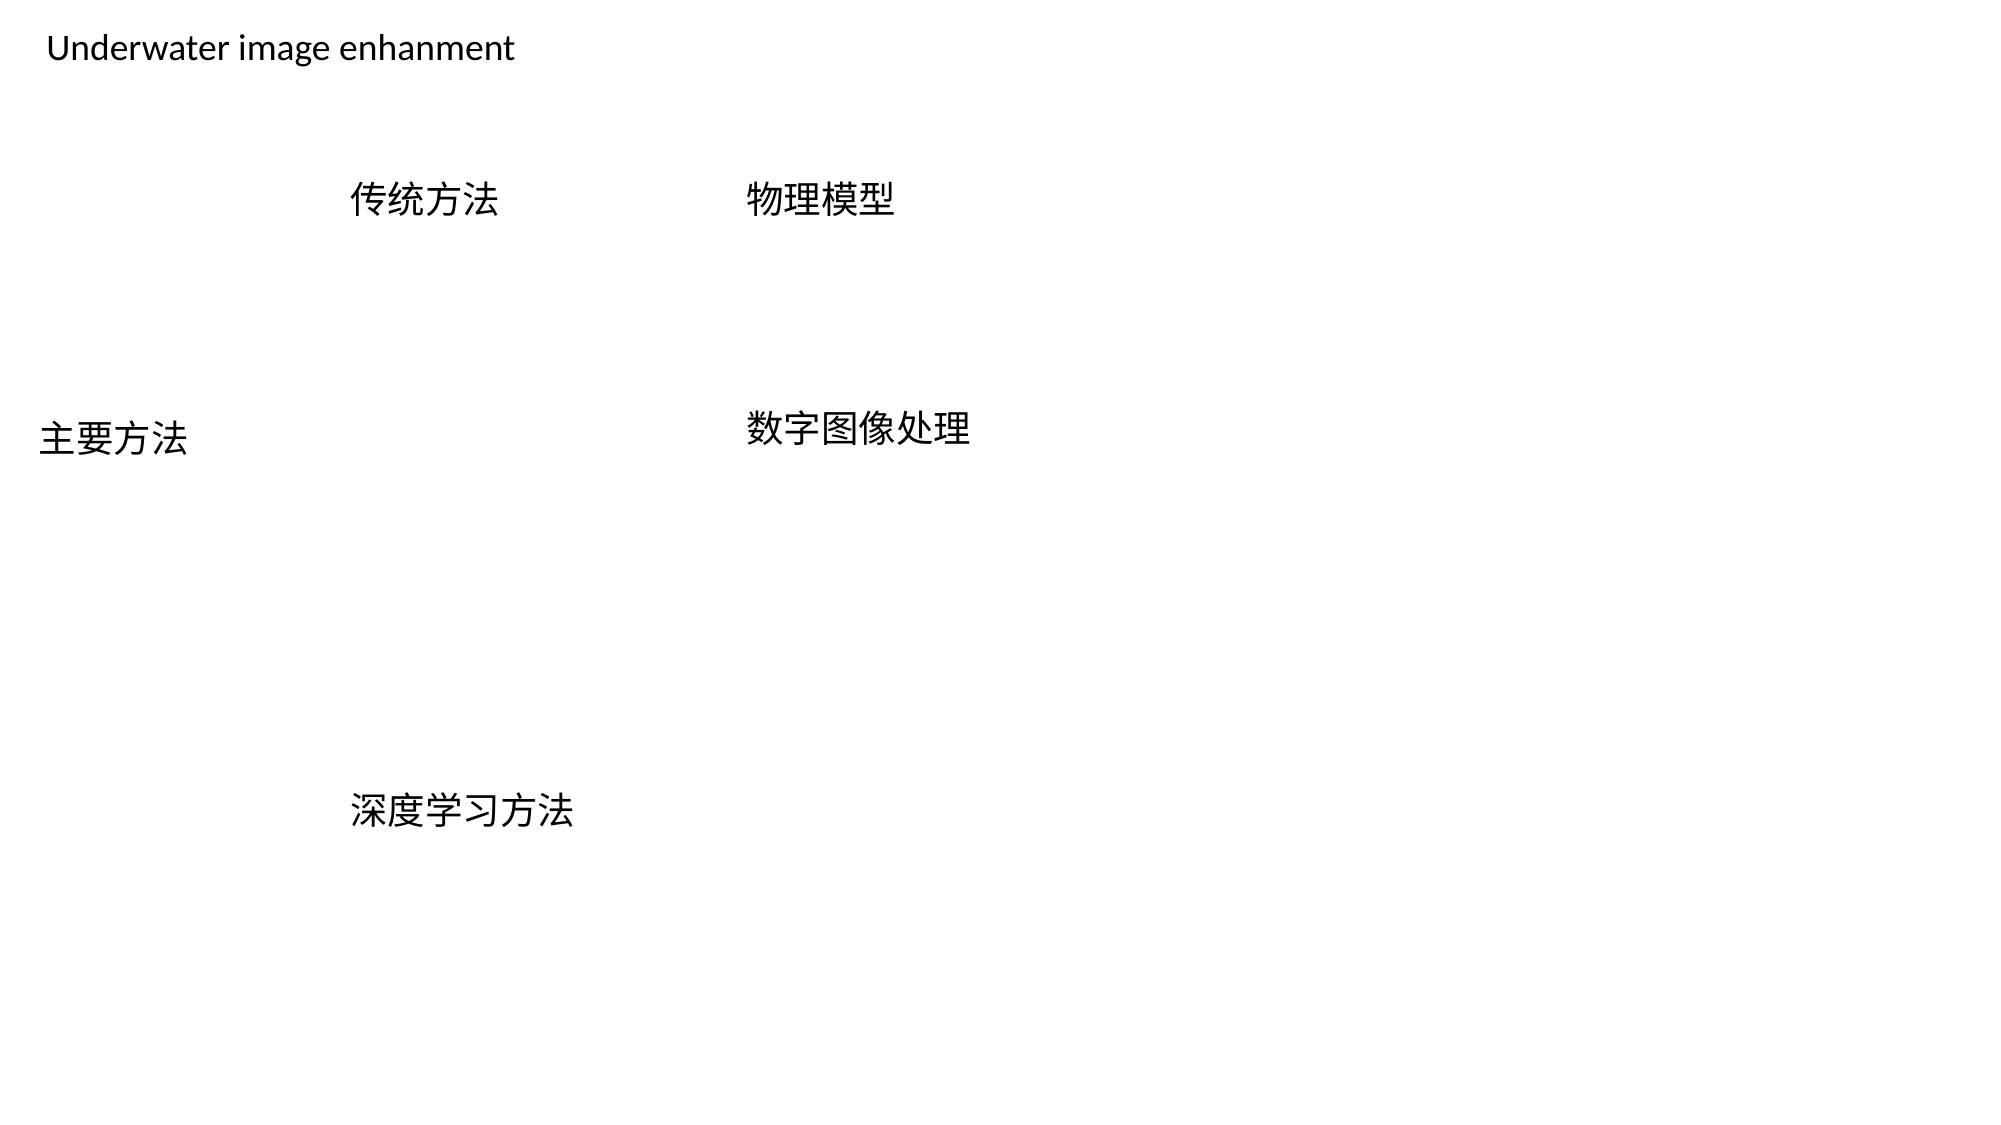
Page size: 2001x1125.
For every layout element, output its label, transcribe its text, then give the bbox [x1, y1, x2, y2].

text_box 物理模型 [731, 168, 949, 229]
text_box 数字图像处理 [731, 397, 1016, 458]
text_box 深度学习方法 [335, 779, 594, 840]
text_box 主要方法 [24, 407, 286, 468]
text_box 传统方法 [335, 168, 553, 229]
text_box Underwater image enhanment [31, 15, 894, 76]
